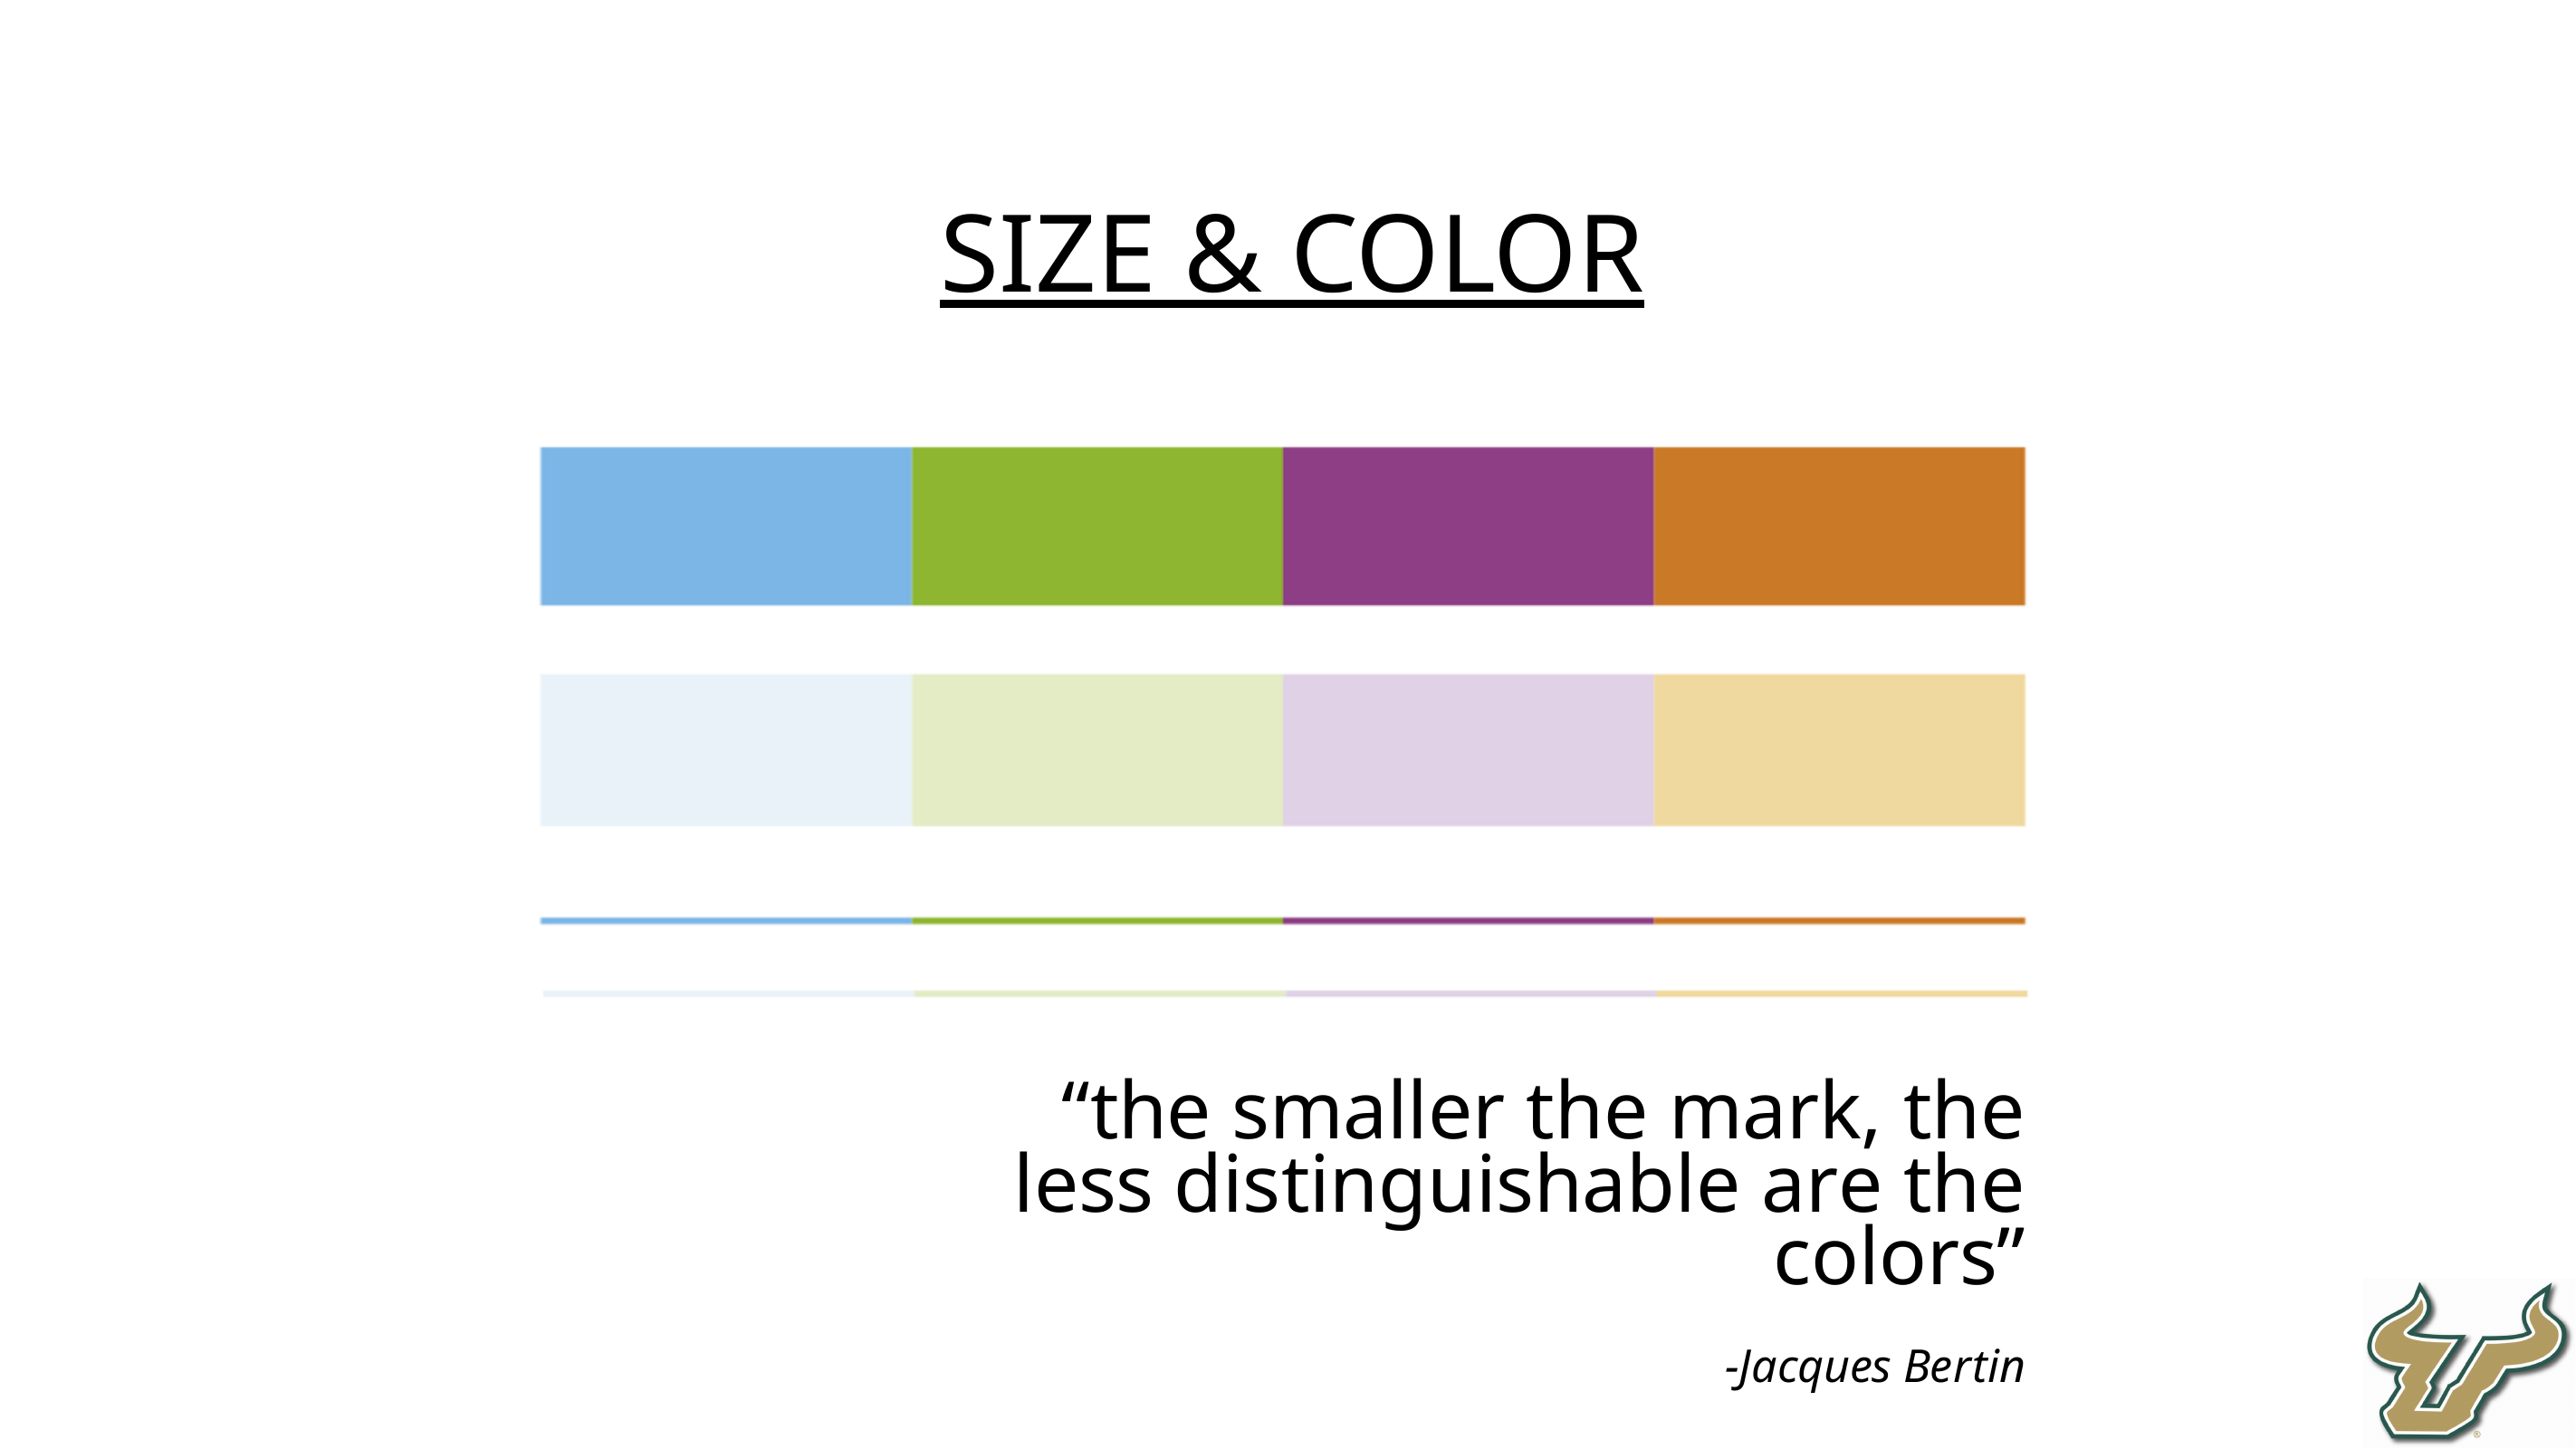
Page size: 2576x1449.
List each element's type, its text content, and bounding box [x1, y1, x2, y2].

text_box [532, 438, 2043, 1011]
list size & color [473, 175, 2103, 340]
text_box “the smaller the mark, the less distinguishable are the colors” -Jacques Bertin [914, 1080, 2026, 1392]
picture [2363, 1278, 2576, 1448]
